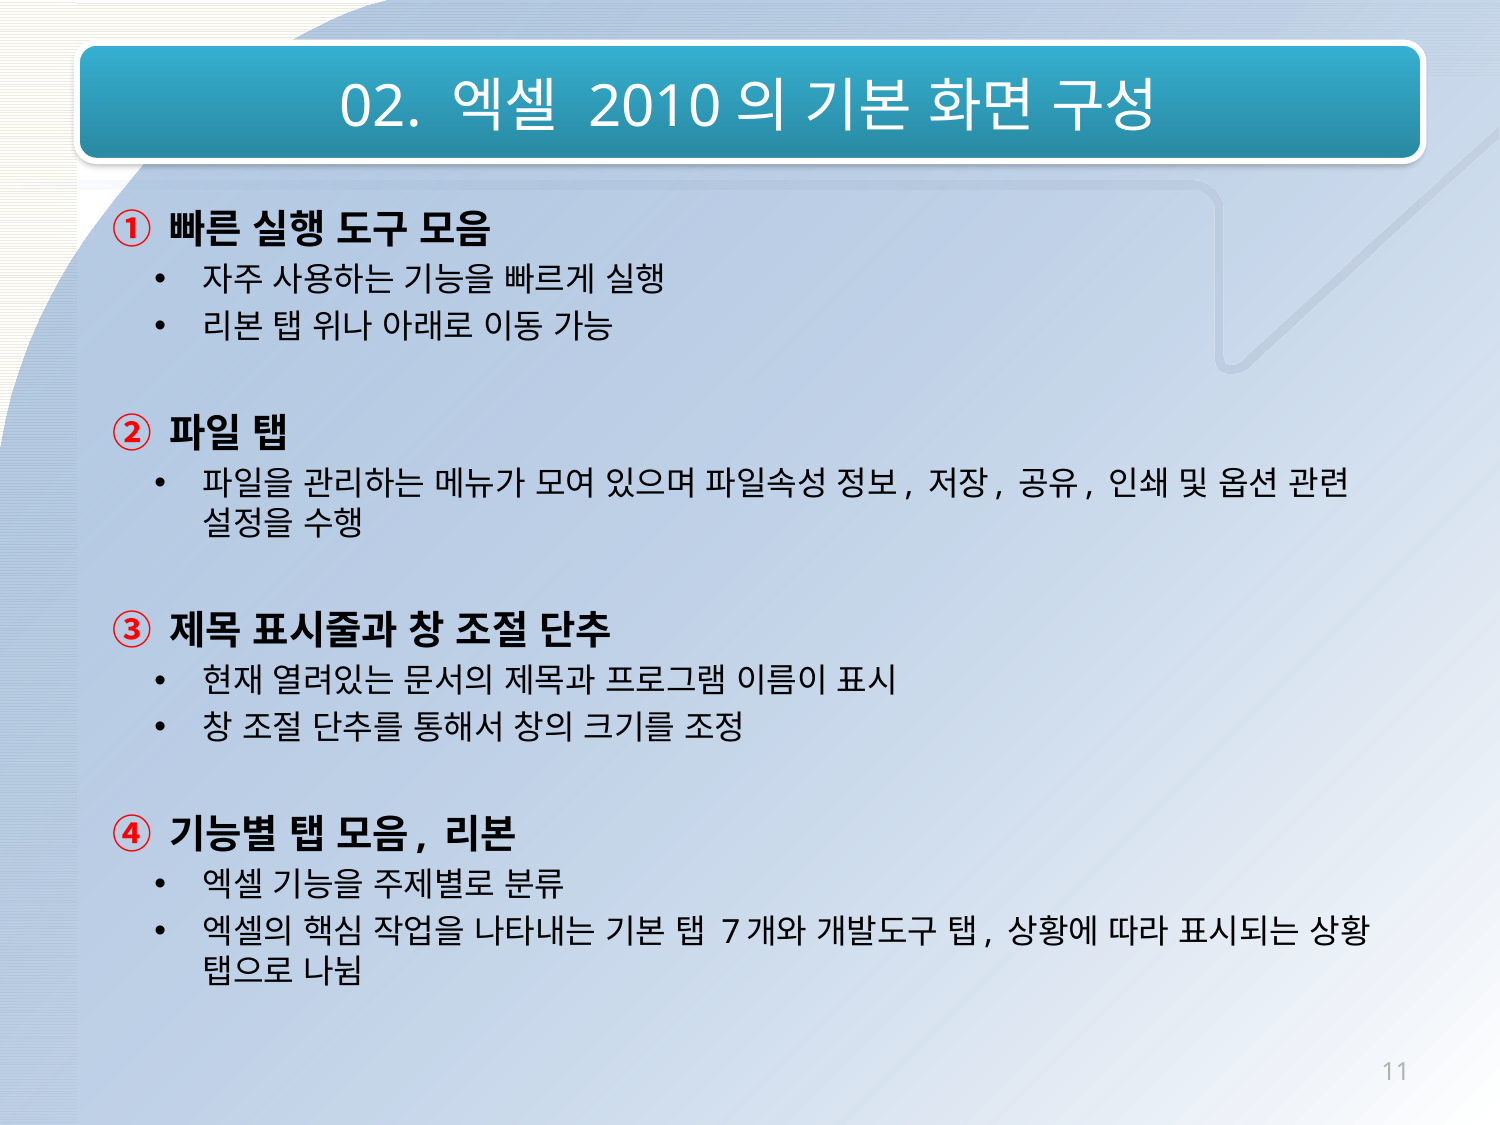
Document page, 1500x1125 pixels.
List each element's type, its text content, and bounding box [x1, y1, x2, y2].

slide_number 11 [1074, 1042, 1425, 1103]
title 02. 엑셀 2010의 기본 화면 구성 [75, 45, 1424, 161]
list ① 빠른 실행 도구 모음 자주 사용하는 기능을 빠르게 실행 리본 탭 위나 아래로 이동 가능 ② 파일 탭 파일을 관리하는 메뉴가 모여 있으며 파일속성 정보, 저장, 공유, 인쇄 및 옵션 관련 설정을 수행 ③ 제목 표시줄과 창 조절 단추 현재 열려있는 문서의 제목과 프로그램 이름이 표시 창 조절 단추를 통해서 창의 크기를 조정 ④ 기능별 탭 모음, 리본 엑셀 기능을 주제별로 분류 엑셀의 핵심 작업을 나타내는 기본 탭 7개와 개발도구 탭, 상황에 따라 표시되는 상황 탭으로 나뉨 [75, 196, 1425, 1005]
